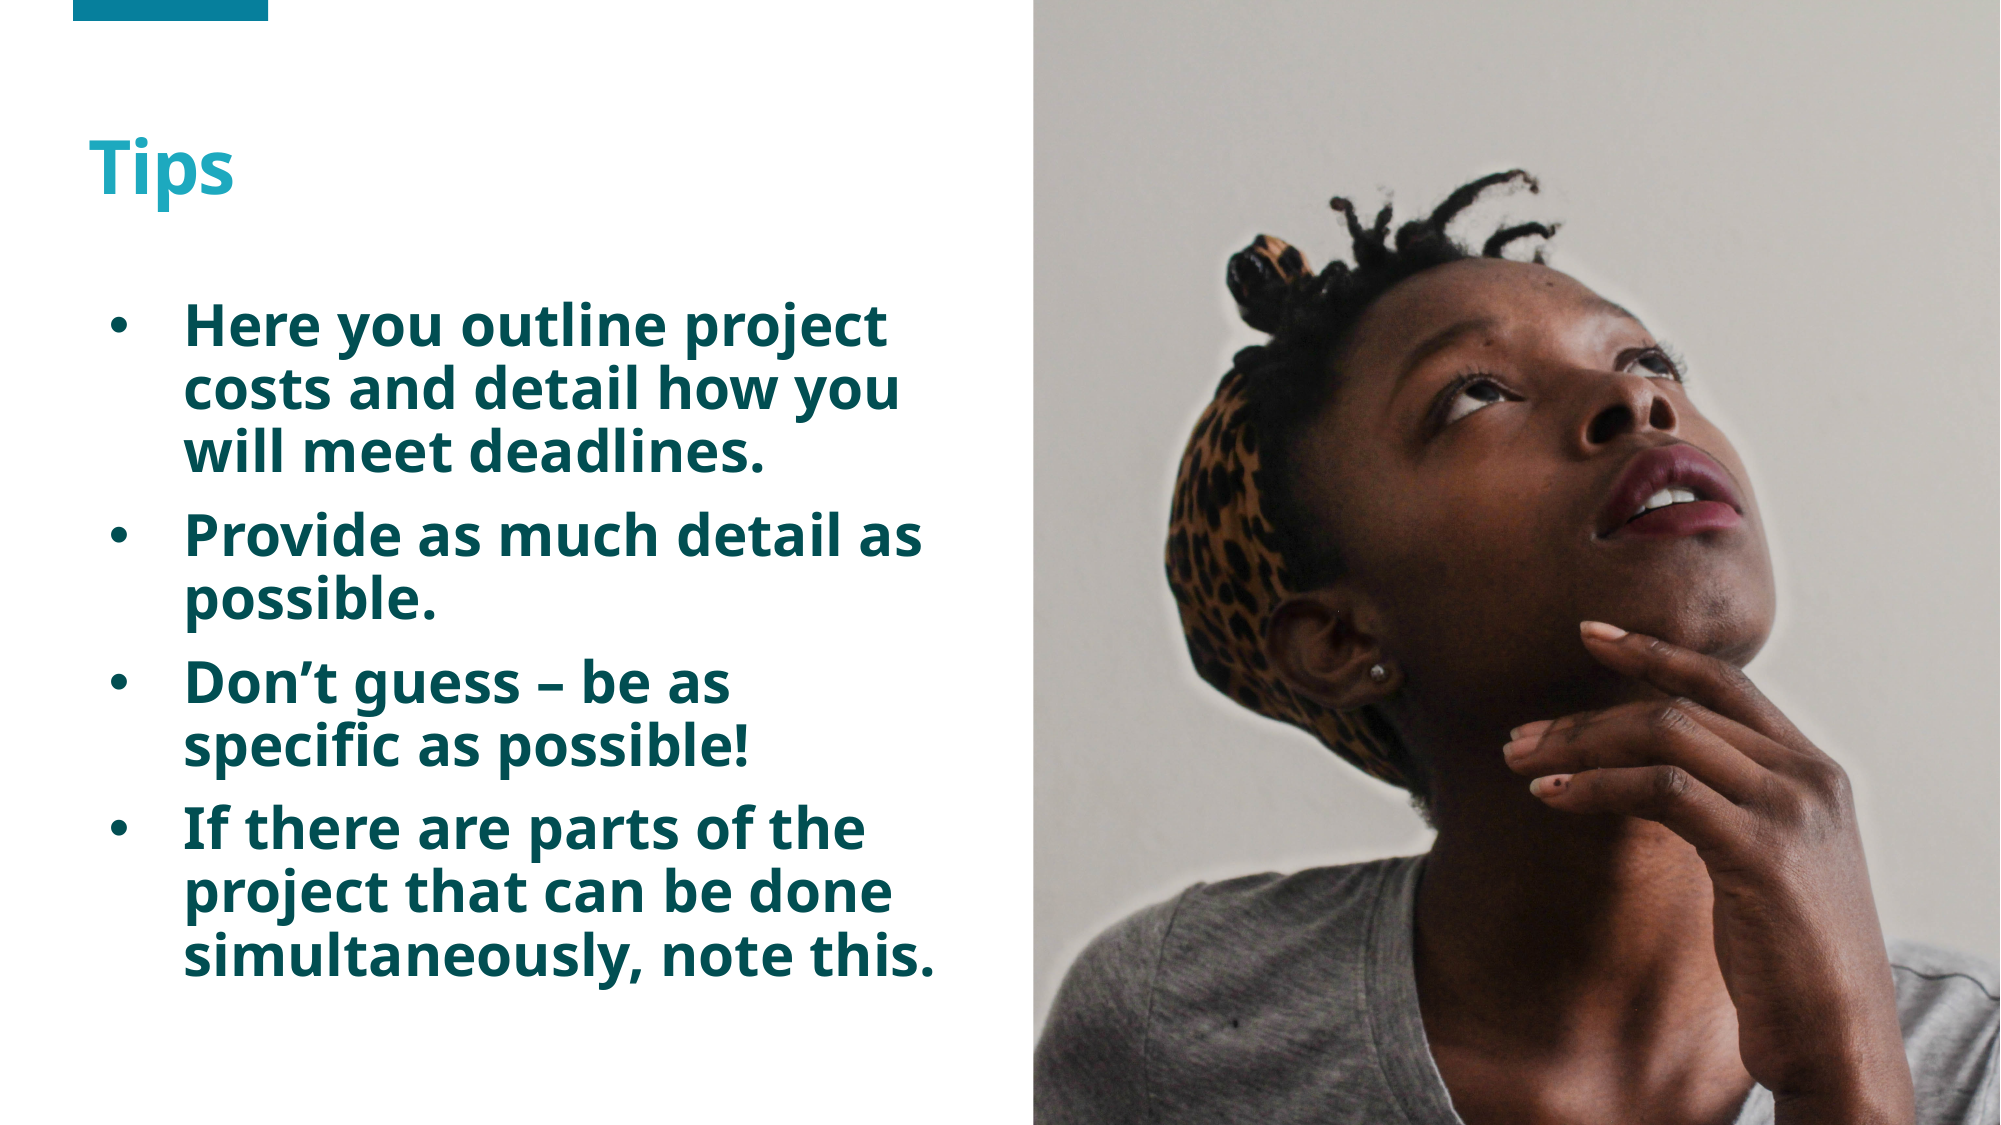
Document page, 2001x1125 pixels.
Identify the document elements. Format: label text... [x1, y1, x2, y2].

title Tips [73, 121, 922, 219]
picture [1033, 0, 2000, 1125]
list Here you outline project costs and detail how you will meet deadlines. Provide as much detail as possible. Don’t guess – be as specific as possible! If there are parts of the project that can be done simultaneously, note this. [93, 289, 981, 344]
